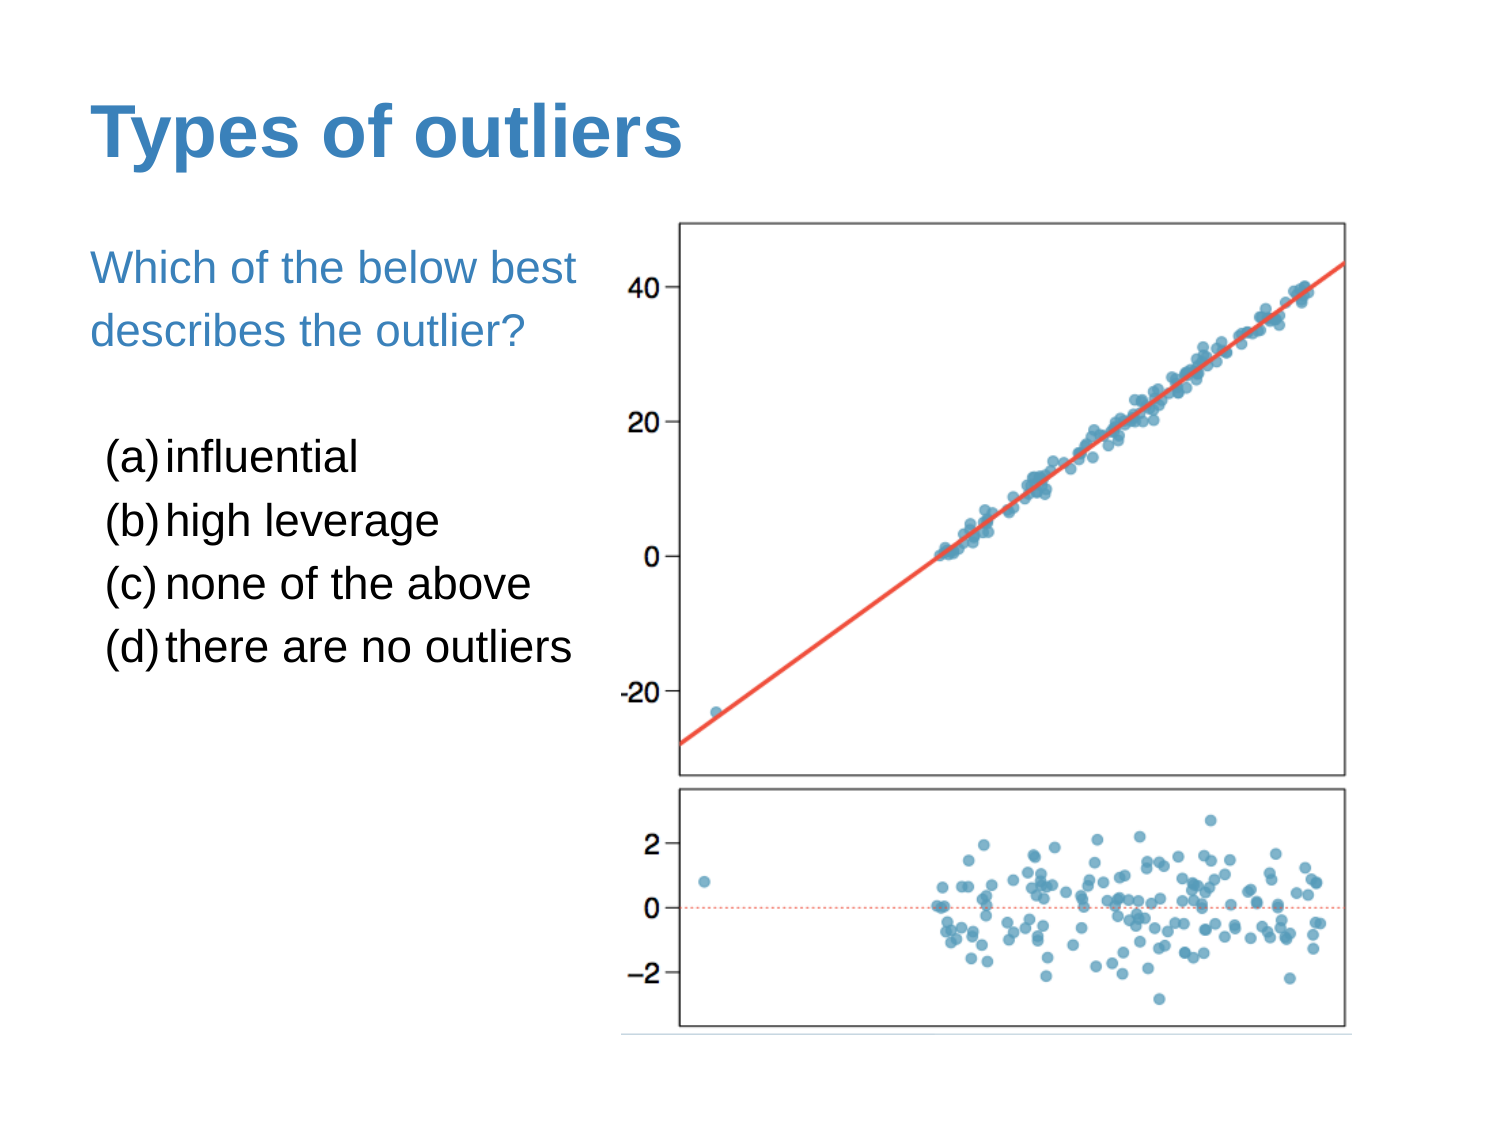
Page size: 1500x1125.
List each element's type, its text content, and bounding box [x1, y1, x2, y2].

list Which of the below best describes the outlier? influential high leverage none of the above there are no outliers [75, 214, 619, 901]
picture [621, 213, 1352, 1036]
title Types of outliers [75, 0, 1425, 188]
